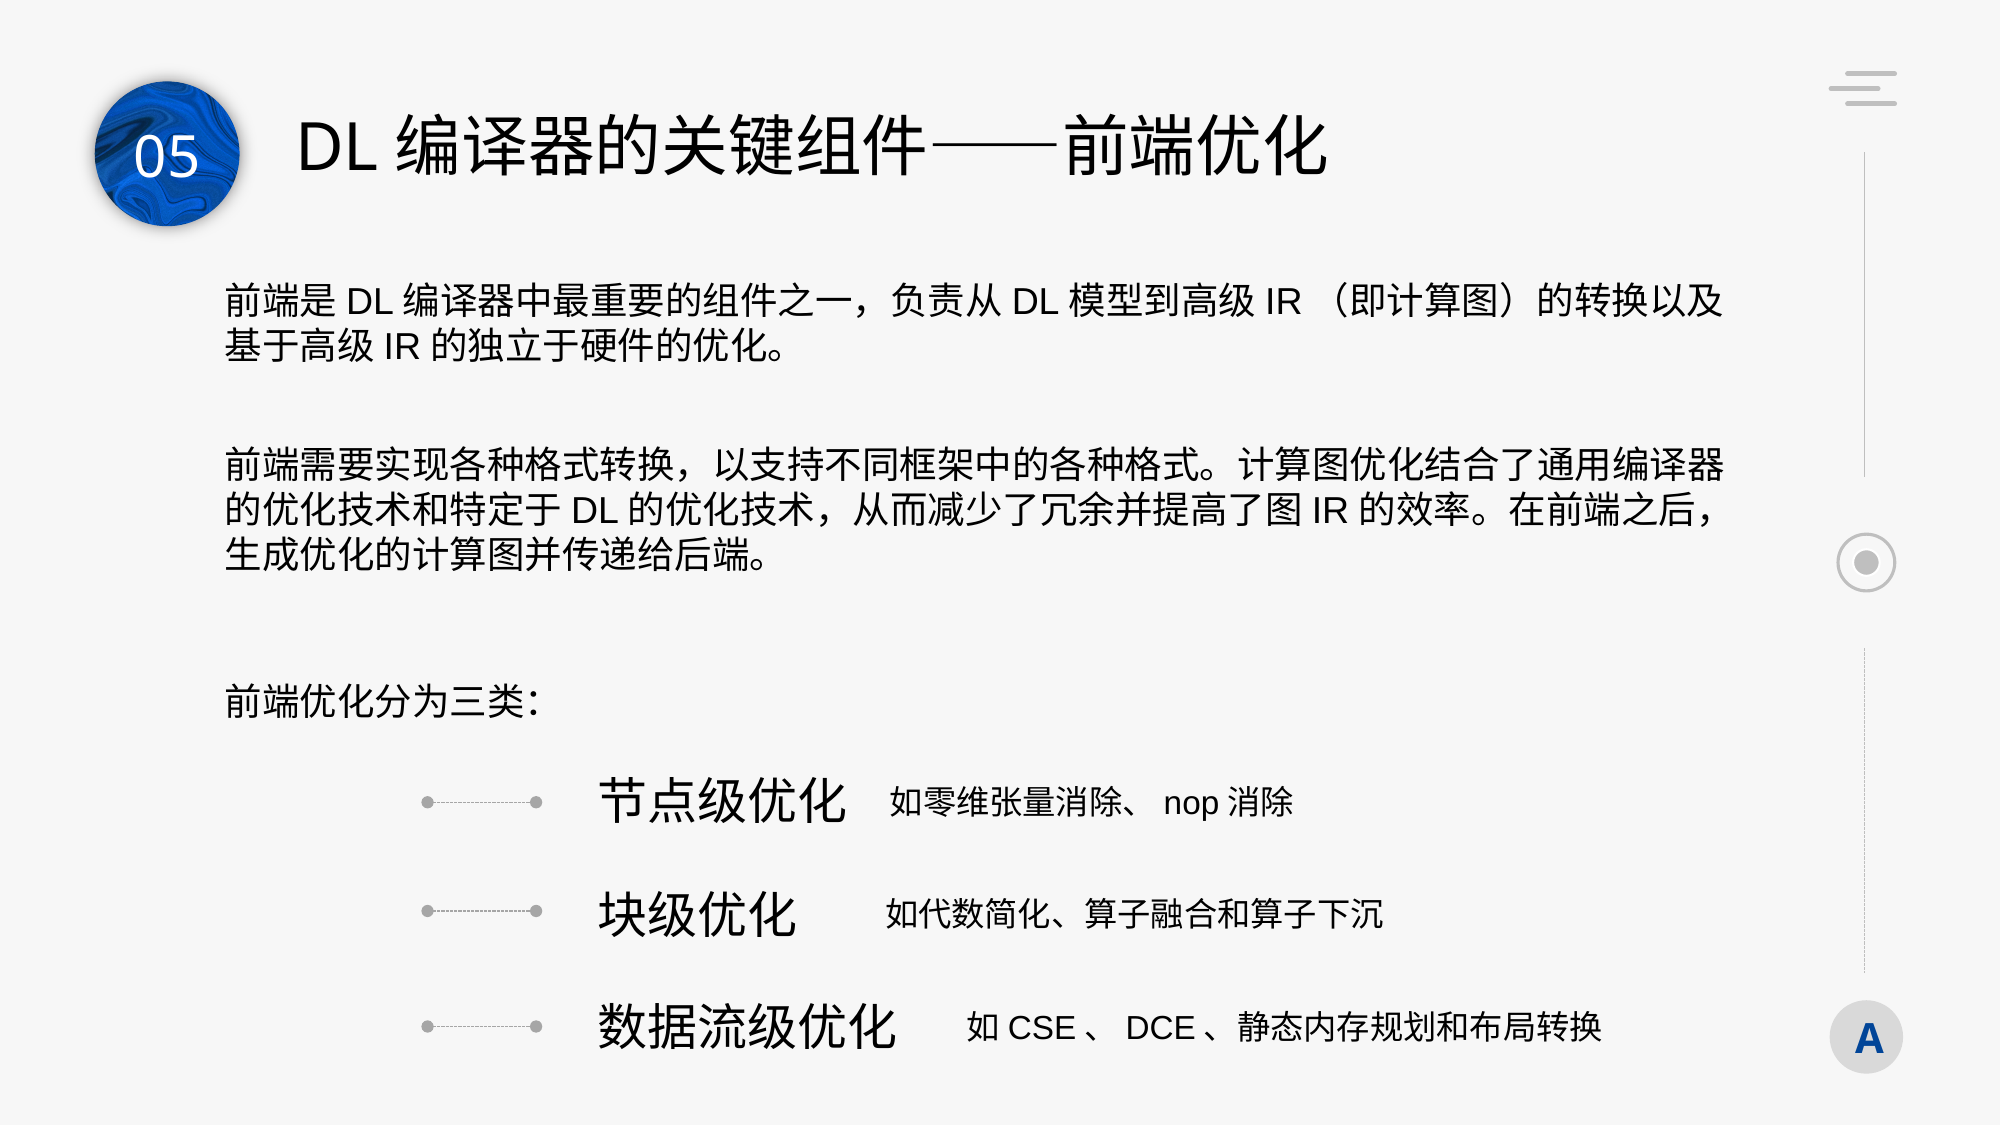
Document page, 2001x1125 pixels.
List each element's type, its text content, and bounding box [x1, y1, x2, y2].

text_box A [1828, 999, 1905, 1075]
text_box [582, 762, 1336, 838]
picture [76, 63, 258, 244]
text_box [582, 876, 1498, 952]
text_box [1830, 73, 1895, 104]
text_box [1837, 534, 1895, 591]
text_box 前端优化分为三类： [209, 670, 783, 731]
text_box 前端是DL编译器中最重要的组件之一，负责从DL模型到高级IR（即计算图）的转换以及基于高级IR的独立于硬件的优化。 [209, 269, 1764, 374]
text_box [582, 987, 1626, 1064]
text_box DL编译器的关键组件——前端优化 [280, 96, 1345, 192]
text_box 前端需要实现各种格式转换，以支持不同框架中的各种格式。计算图优化结合了通用编译器的优化技术和特定于DL的优化技术，从而减少了冗余并提高了图IR的效率。在前端之后，生成优化的计算图并传递给后端。 [210, 433, 1750, 584]
